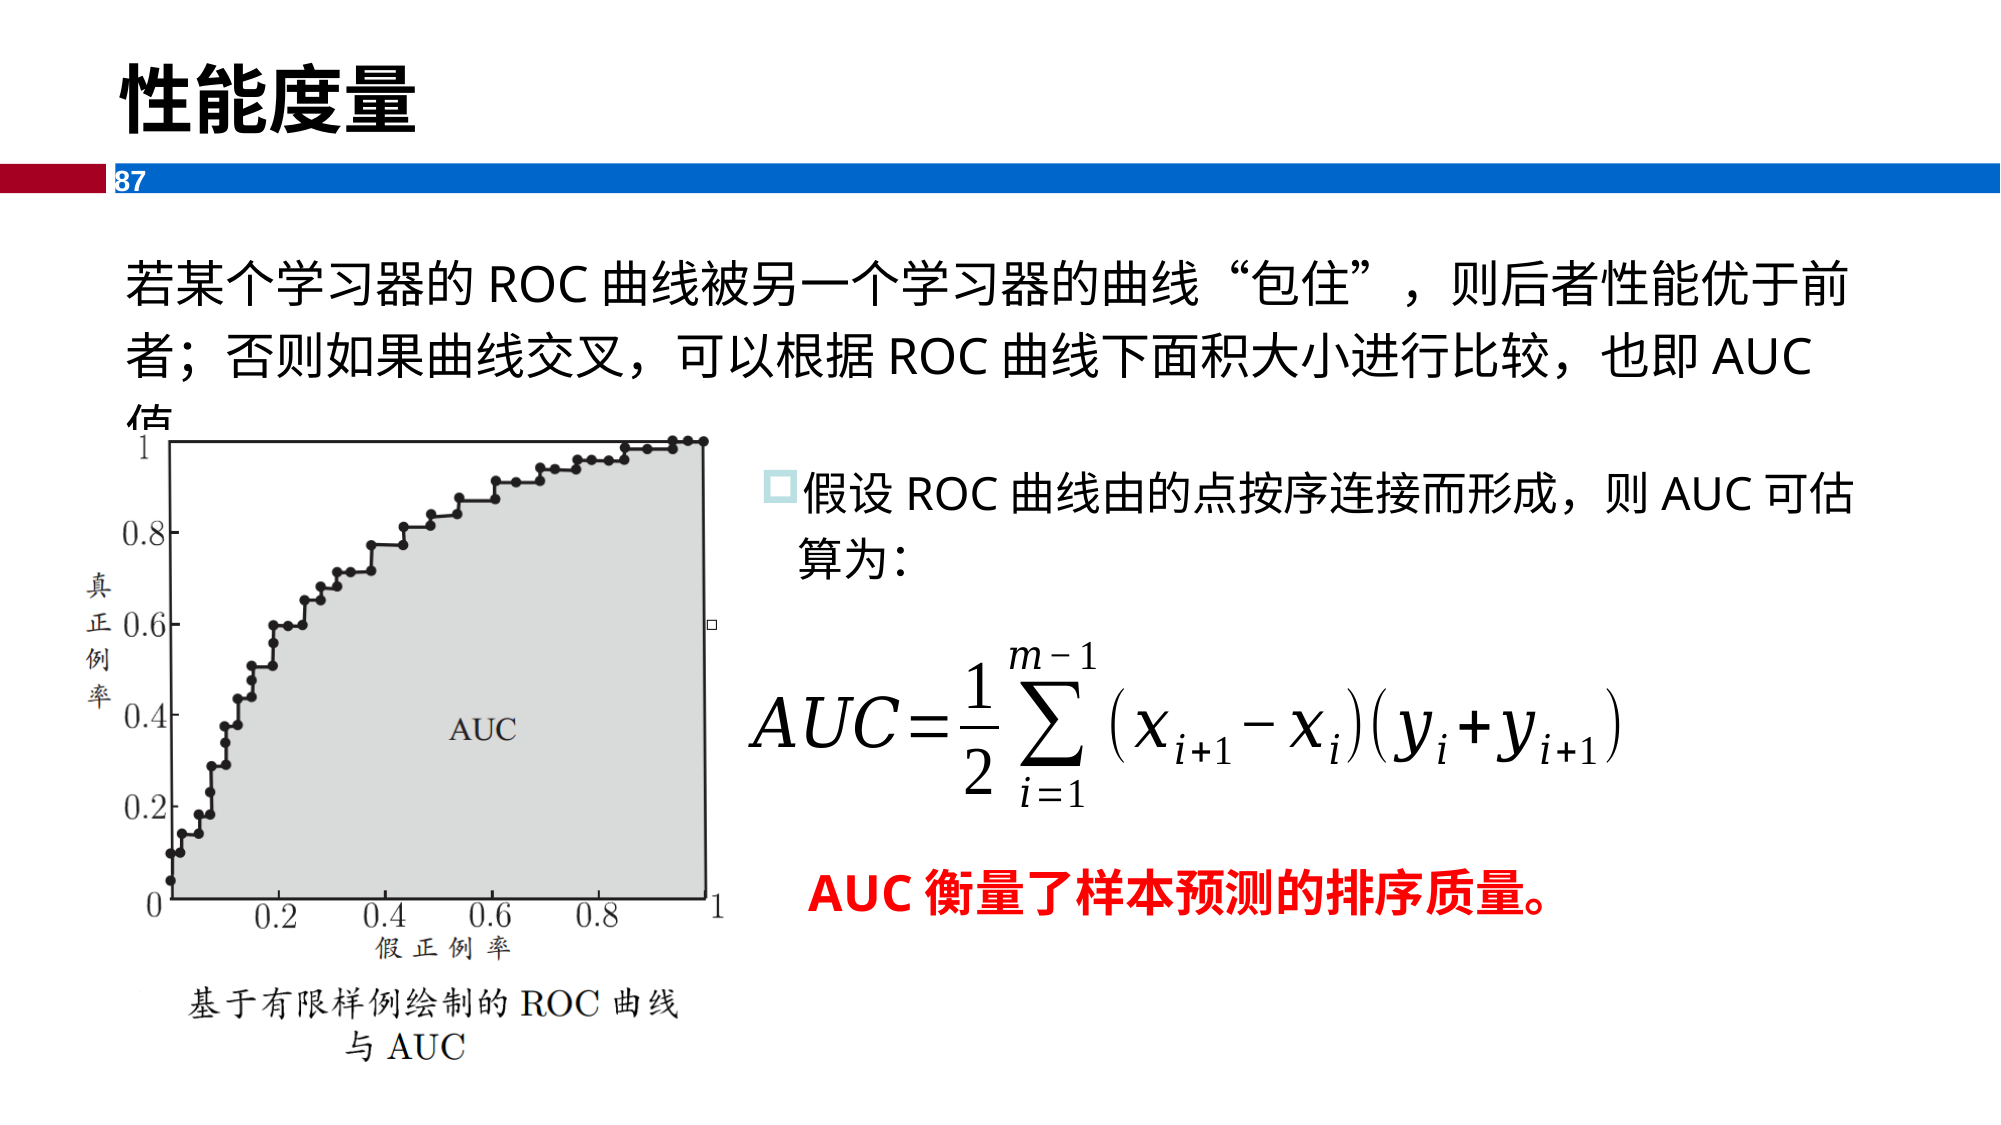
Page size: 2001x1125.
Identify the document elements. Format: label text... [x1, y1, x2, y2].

text_box 若某个学习器的ROC曲线被另一个学习器的曲线“包住”，则后者性能优于前者；否则如果曲线交叉，可以根据ROC曲线下面积大小进行比较，也即AUC值. [35, 233, 1878, 414]
text_box 性能度量 [103, 43, 1269, 241]
picture [80, 429, 725, 1065]
text_box [729, 475, 1276, 673]
text_box AUC衡量了样本预测的排序质量。 [794, 853, 1590, 929]
